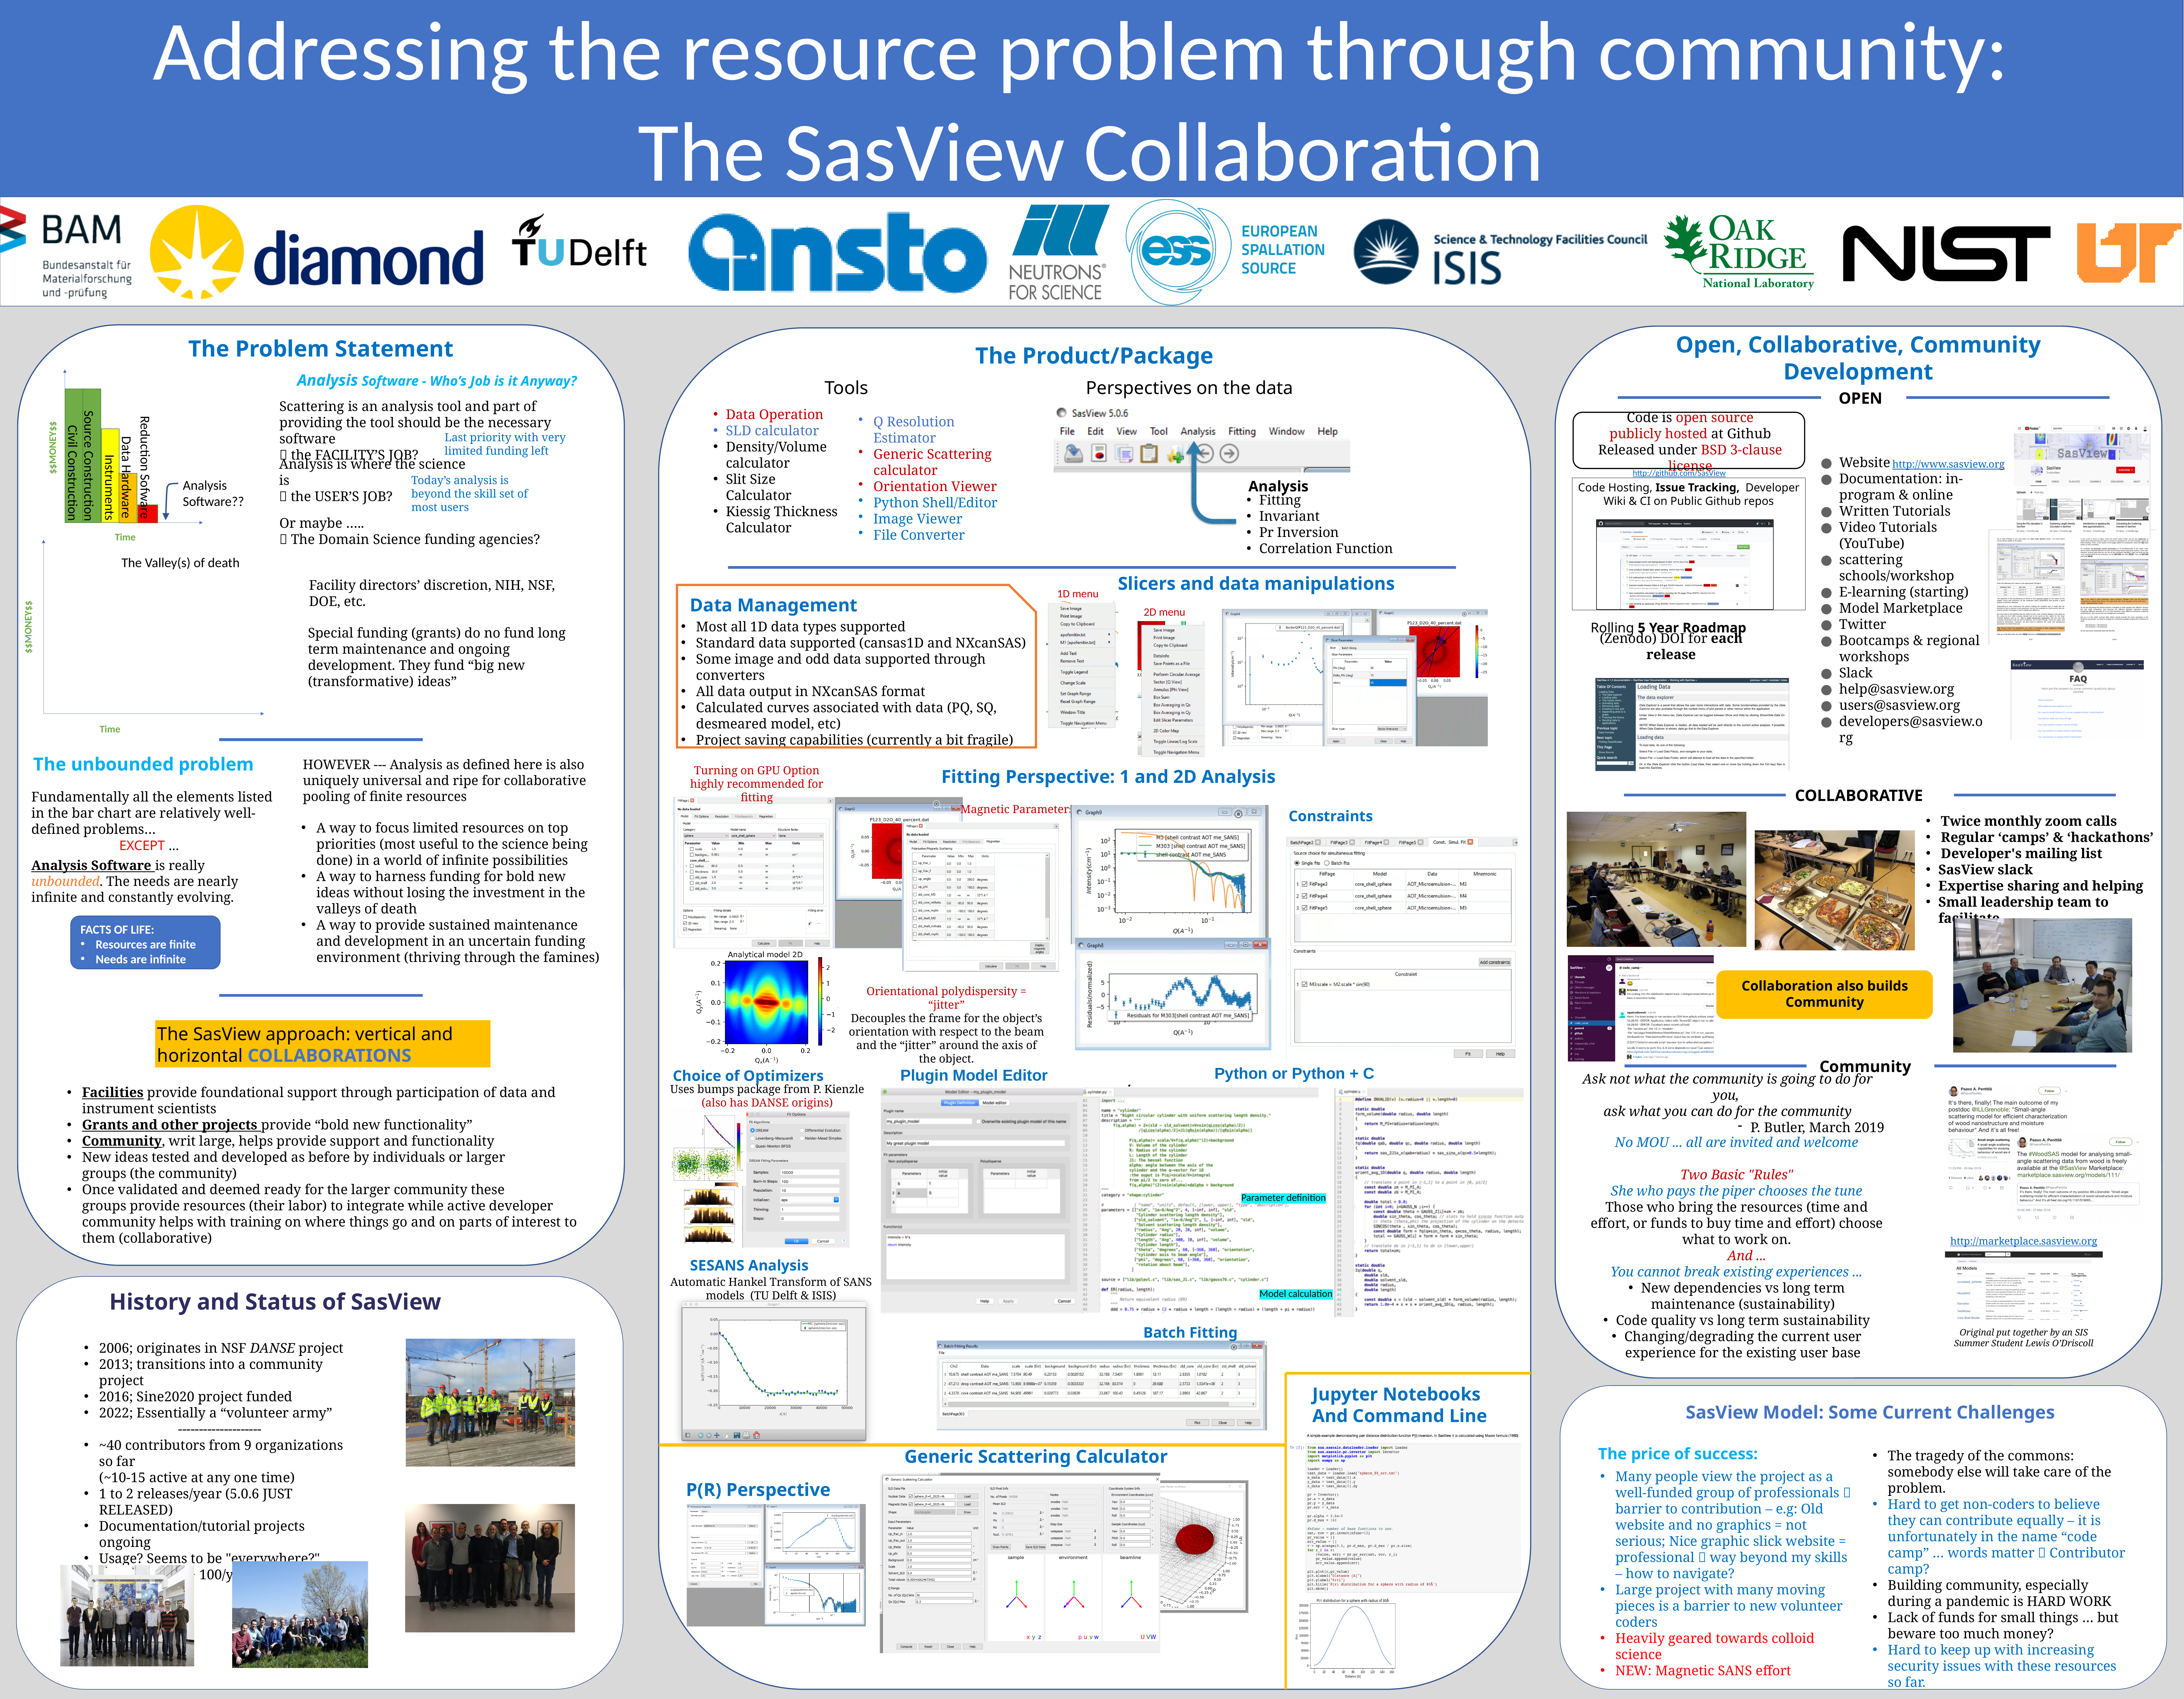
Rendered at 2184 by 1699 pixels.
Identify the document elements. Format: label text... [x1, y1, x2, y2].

text_box No MOU ... all are invited and welcome Two Basic "Rules" She who pays the piper chooses the tune Those who bring the resources (time and effort, or funds to buy time and effort) choose what to work on. And ... You cannot break existing experiences ... New dependencies vs long term maintenance (sustainability) Code quality vs long term sustainability Changing/degrading the current user experience for the existing user base [1583, 1134, 1890, 1360]
text_box 1D menu [1043, 582, 1113, 601]
text_box Orientational polydispersity = “jitter” Decouples the frame for the object’s orientation with respect to the beam and the “jitter” around the axis of the object. [846, 979, 1048, 1070]
text_box Special funding (grants) do no fund long term maintenance and ongoing development. They fund “big new (transformative) ideas” [306, 622, 589, 691]
text_box Turning on GPU Option highly recommended for fitting [675, 771, 838, 796]
text_box Plugin Model Editor [901, 1063, 1058, 1083]
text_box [667, 1061, 868, 1248]
text_box Addressing the resource problem through community: The SasView Collaboration [0, 0, 2183, 197]
text_box Facilities provide foundational support through participation of data and instrument scientists Grants and other projects provide “bold new functionality” Community, writ large, helps provide support and functionality New ideas tested and developed as before by individuals or larger groups (the community) Once validated and deemed ready for the larger community these groups provide resources (their labor) to integrate while active developer community helps with training on where things go and on parts of interest to them (collaborative) [65, 1082, 581, 1248]
picture [1945, 1251, 2103, 1320]
text_box Constraints [1289, 805, 1390, 824]
text_box 2D menu [1129, 600, 1199, 622]
text_box HOWEVER --- Analysis as defined here is also uniquely universal and ripe for collaborative pooling of finite resources [301, 754, 599, 806]
text_box SasView Model: Some Current Challenges [1682, 1399, 2059, 1424]
text_box The Product/Package [953, 335, 1236, 374]
picture [1568, 955, 1714, 1061]
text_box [1573, 412, 1808, 469]
text_box The price of success: [1598, 1445, 1870, 1463]
picture [60, 1565, 194, 1666]
text_box Jupyter Notebooks And Command Line [1312, 1385, 1509, 1426]
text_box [1714, 971, 1936, 1019]
text_box A way to focus limited resources on top priorities (most useful to the science being done) in a world of infinite possibilities A way to harness funding for bold new ideas without losing the investment in the valleys of death A way to provide sustained maintenance and development in an uncertain funding environment (thriving through the famines) [299, 817, 604, 967]
text_box Or maybe …..  The Domain Science funding agencies? [278, 513, 545, 548]
text_box [658, 327, 1531, 1690]
text_box [778, 1070, 1385, 1427]
picture [670, 1445, 877, 1454]
picture [1595, 678, 1789, 771]
picture [1054, 404, 1350, 472]
text_box Rolling 5 Year Roadmap [1578, 619, 1759, 631]
text_box Ask not what the community is going to do for you, ask what you can do for the community P. Butler, March 2019 [1570, 1082, 1886, 1123]
text_box P(R) Perspective [686, 1482, 865, 1500]
text_box Analysis Software is really unbounded. The needs are nearly infinite and constantly evolving. [29, 855, 280, 907]
picture [1953, 918, 2132, 1053]
picture [1989, 423, 2156, 645]
text_box Python or Python + C [1214, 1061, 1398, 1082]
text_box Tools [822, 374, 876, 400]
picture [687, 1504, 866, 1626]
text_box History and Status of SasView [105, 1285, 500, 1316]
text_box Facility directors’ discretion, NIH, NSF, DOE, etc. [307, 574, 590, 611]
picture [672, 796, 1059, 1061]
picture [1755, 830, 1915, 950]
text_box Scattering is an analysis tool and part of providing the tool should be the necessary software  the FACILITY’S JOB? [278, 396, 582, 464]
text_box Last priority with very limited funding left [441, 428, 586, 459]
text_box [44, 369, 249, 540]
text_box The SasView approach: vertical and horizontal COLLABORATIONS [155, 1020, 491, 1067]
picture [881, 1083, 1524, 1318]
picture [1286, 836, 1518, 1062]
text_box Code Hosting, Issue Tracking, Developer Wiki & CI on Public Github repos [1572, 478, 1806, 610]
text_box Original put together by an SIS Summer Student Lewis O’Driscoll [1945, 1323, 2103, 1352]
text_box The tragedy of the commons: somebody else will take care of the problem. Hard to get non-coders to believe they can contribute equally – it is unfortunately in the name “code camp” … words matter  Contributor camp? Building community, especially during a pandemic is HARD WORK Lack of funds for small things … but beware too much money? Hard to keep up with increasing security issues with these resources so far. [1870, 1445, 2132, 1699]
text_box COLLABORATIVE [1791, 783, 1949, 806]
picture [1046, 601, 1118, 729]
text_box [677, 585, 1048, 748]
picture [1138, 621, 1205, 757]
picture [1070, 805, 1271, 1050]
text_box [0, 199, 2183, 306]
picture [406, 1339, 575, 1467]
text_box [70, 916, 235, 969]
text_box Slicers and data manipulations [1118, 576, 1441, 594]
text_box Generic Scattering Calculator [904, 1448, 1211, 1467]
text_box [778, 443, 1385, 566]
text_box Website Documentation: in-program & online Written Tutorials Video Tutorials (YouTube) scattering schools/workshop E-learning (starting) Model Marketplace Twitter Bootcamps & regional workshops Slack help@sasview.org users@sasview.org developers@sasview.org [1807, 448, 1993, 756]
picture [405, 1504, 575, 1632]
picture [1286, 1432, 1521, 1594]
text_box Q Resolution Estimator Generic Scattering calculator​ Orientation Viewer​ Python Shell/Editor​ Image Viewer​ File Converter​ [854, 411, 1006, 544]
picture [1221, 609, 1488, 746]
text_box Today’s analysis is beyond the skill set of most users [16, 1276, 623, 1690]
text_box http://www.sasview.org [1888, 456, 2009, 472]
text_box [778, 569, 1385, 1085]
text_box http://github.com/SasView [1598, 469, 1734, 481]
text_box Analysis [1241, 475, 1320, 497]
text_box Today’s analysis is beyond the skill set of most users [17, 324, 625, 1266]
text_box Data Operation SLD calculator Density/Volume calculator Slit Size Calculator Kiessig Thickness Calculator [711, 403, 846, 537]
text_box The unbounded problem [33, 756, 298, 775]
text_box Many people view the project as a well-funded group of professionals  barrier to contribution – e.g: Old website and no graphics = not serious; Nice graphic slick website = professional  way beyond my skills – how to navigate? Large project with many moving pieces is a barrier to new volunteer coders Heavily geared towards colloid science NEW: Magnetic SANS effort [1598, 1465, 1860, 1696]
picture [1293, 1596, 1401, 1686]
text_box 2006; originates in NSF DANSE project 2013; transitions into a community project 2016; Sine2020 project funded 2022; Essentially a “volunteer army” -------------------- ~40 contributors from 9 organizations so far (~10-15 active at any one time) 1 to 2 releases/year (5.0.6 JUST RELEASED) Documentation/tutorial projects ongoing Usage? Seems to be "everywhere?" Publications? > 100/year [80, 1337, 360, 1601]
picture [1597, 520, 1773, 609]
text_box [1191, 472, 1236, 524]
text_box Magnetic Parameters [963, 798, 1076, 819]
text_box (Zenodo) DOI for each release [1578, 631, 1764, 660]
text_box Analysis is where the science is  the USER’S JOB? [278, 454, 477, 505]
picture [937, 1341, 1267, 1430]
text_box [0, 197, 2184, 306]
text_box The Problem Statement [164, 328, 478, 367]
text_box Community [1815, 1054, 1926, 1077]
text_box OPEN [1835, 386, 1893, 409]
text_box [1944, 1083, 2144, 1226]
text_box Today’s analysis is beyond the skill set of most users [407, 471, 553, 515]
text_box Fundamentally all the elements listed in the bar chart are relatively well-defined problems… [29, 786, 281, 839]
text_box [19, 540, 280, 753]
text_box Twice monthly zoom calls Regular ‘camps’ & ‘hackathons’ Developer's mailing list SasView slack Expertise sharing and helping Small leadership team to facilitate [1922, 810, 2158, 928]
picture [880, 1473, 1248, 1653]
text_box SESANS Analysis [690, 1257, 855, 1273]
text_box Open, Collaborative, Community Development [1641, 330, 2076, 384]
text_box Fitting Perspective: 1 and 2D Analysis [941, 769, 1346, 787]
text_box Today’s analysis is beyond the skill set of most users [1560, 1385, 2167, 1690]
picture [670, 1292, 877, 1445]
text_box [1555, 326, 2162, 1378]
picture [2011, 660, 2144, 740]
picture [232, 1561, 368, 1668]
picture [1567, 812, 1746, 947]
text_box http://marketplace.sasview.org [1946, 1232, 2101, 1249]
text_box Batch Fitting [1143, 1319, 1256, 1341]
text_box Fitting Invariant Pr Inversion Correlation Function [1244, 489, 1396, 559]
text_box EXCEPT ... [117, 835, 193, 855]
text_box Analysis Software - Who’s Job is it Anyway? [297, 371, 596, 389]
text_box Automatic Hankel Transform of SANS models (TU Delft & ISIS) [666, 1273, 876, 1304]
text_box Perspectives on the data [1060, 374, 1320, 400]
